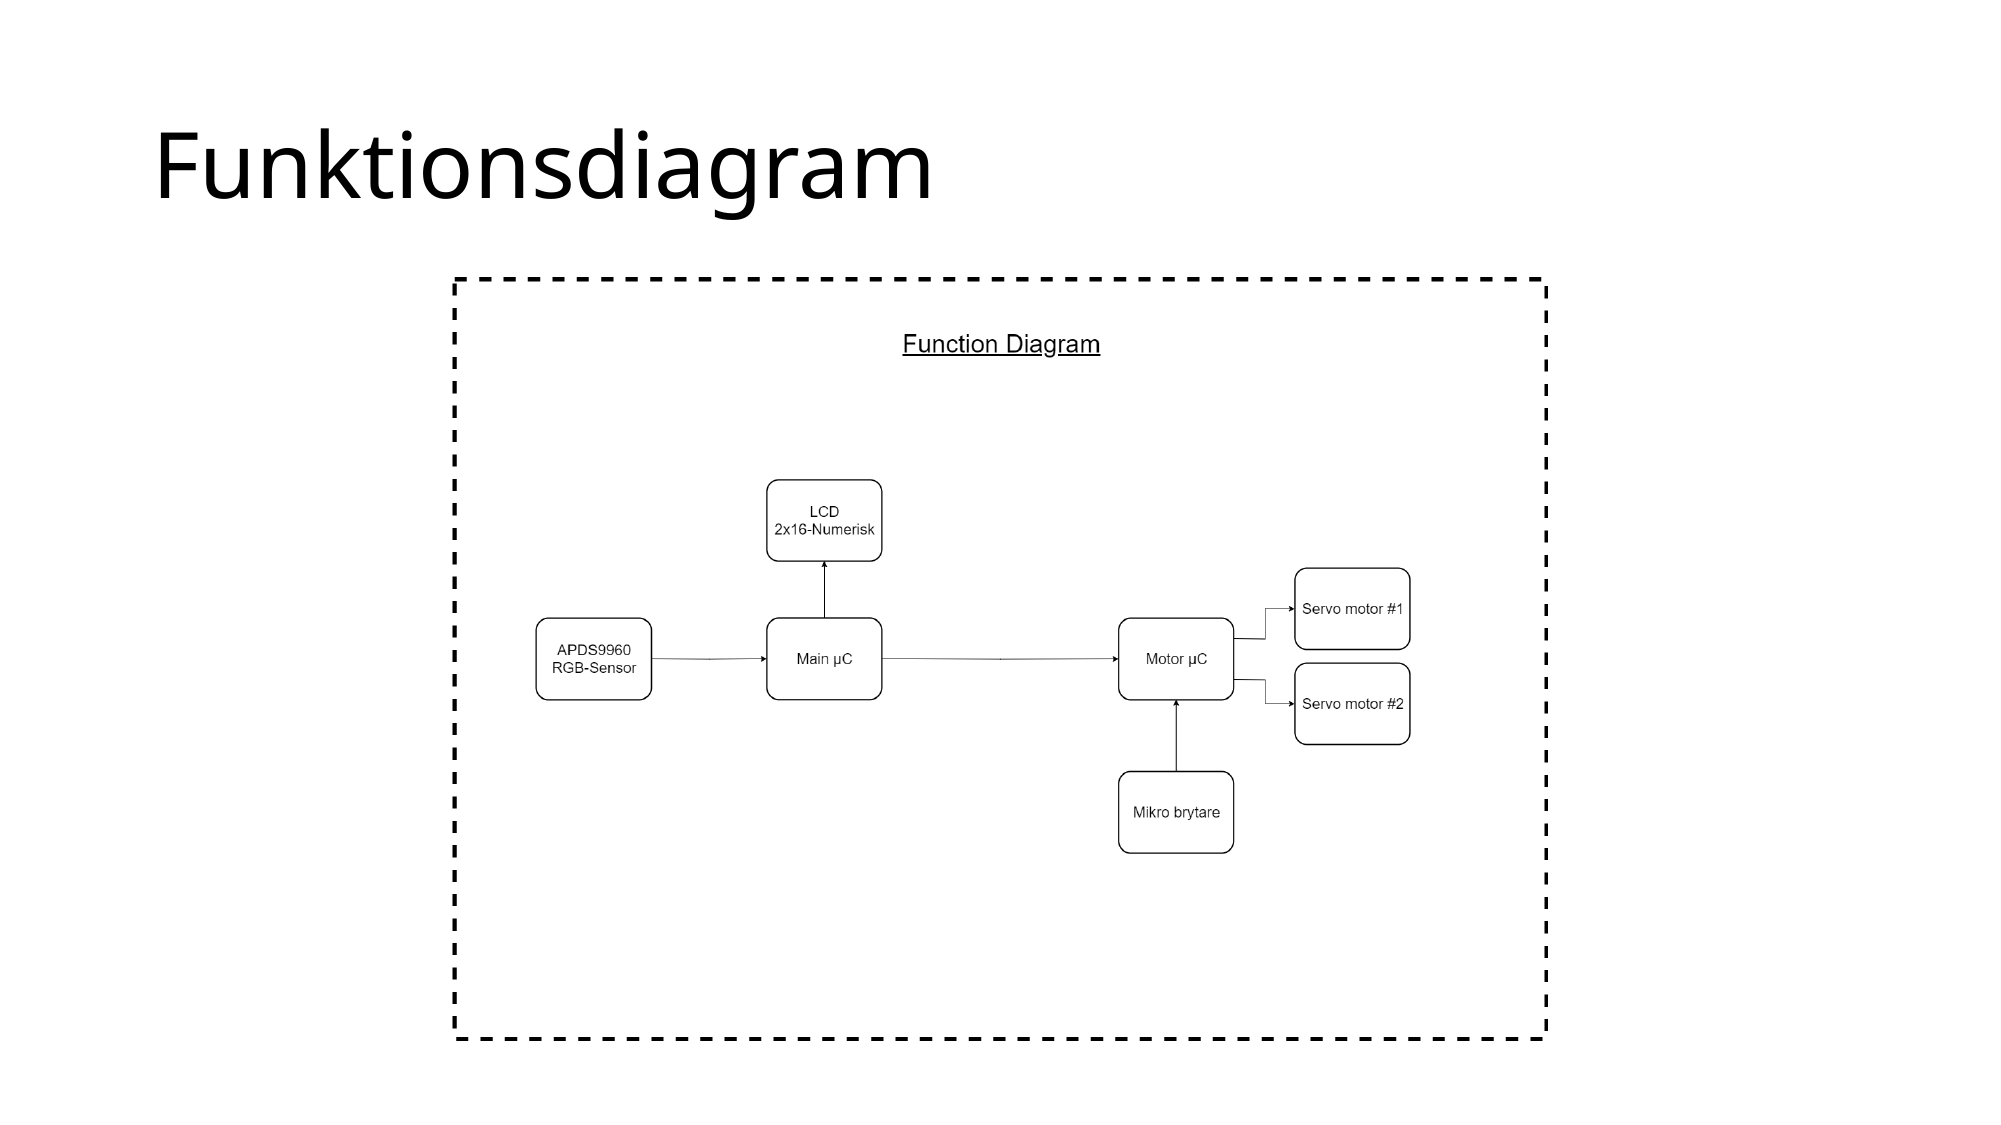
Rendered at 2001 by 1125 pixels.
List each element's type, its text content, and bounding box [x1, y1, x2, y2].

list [452, 277, 1548, 1041]
title Funktionsdiagram [137, 59, 1863, 278]
